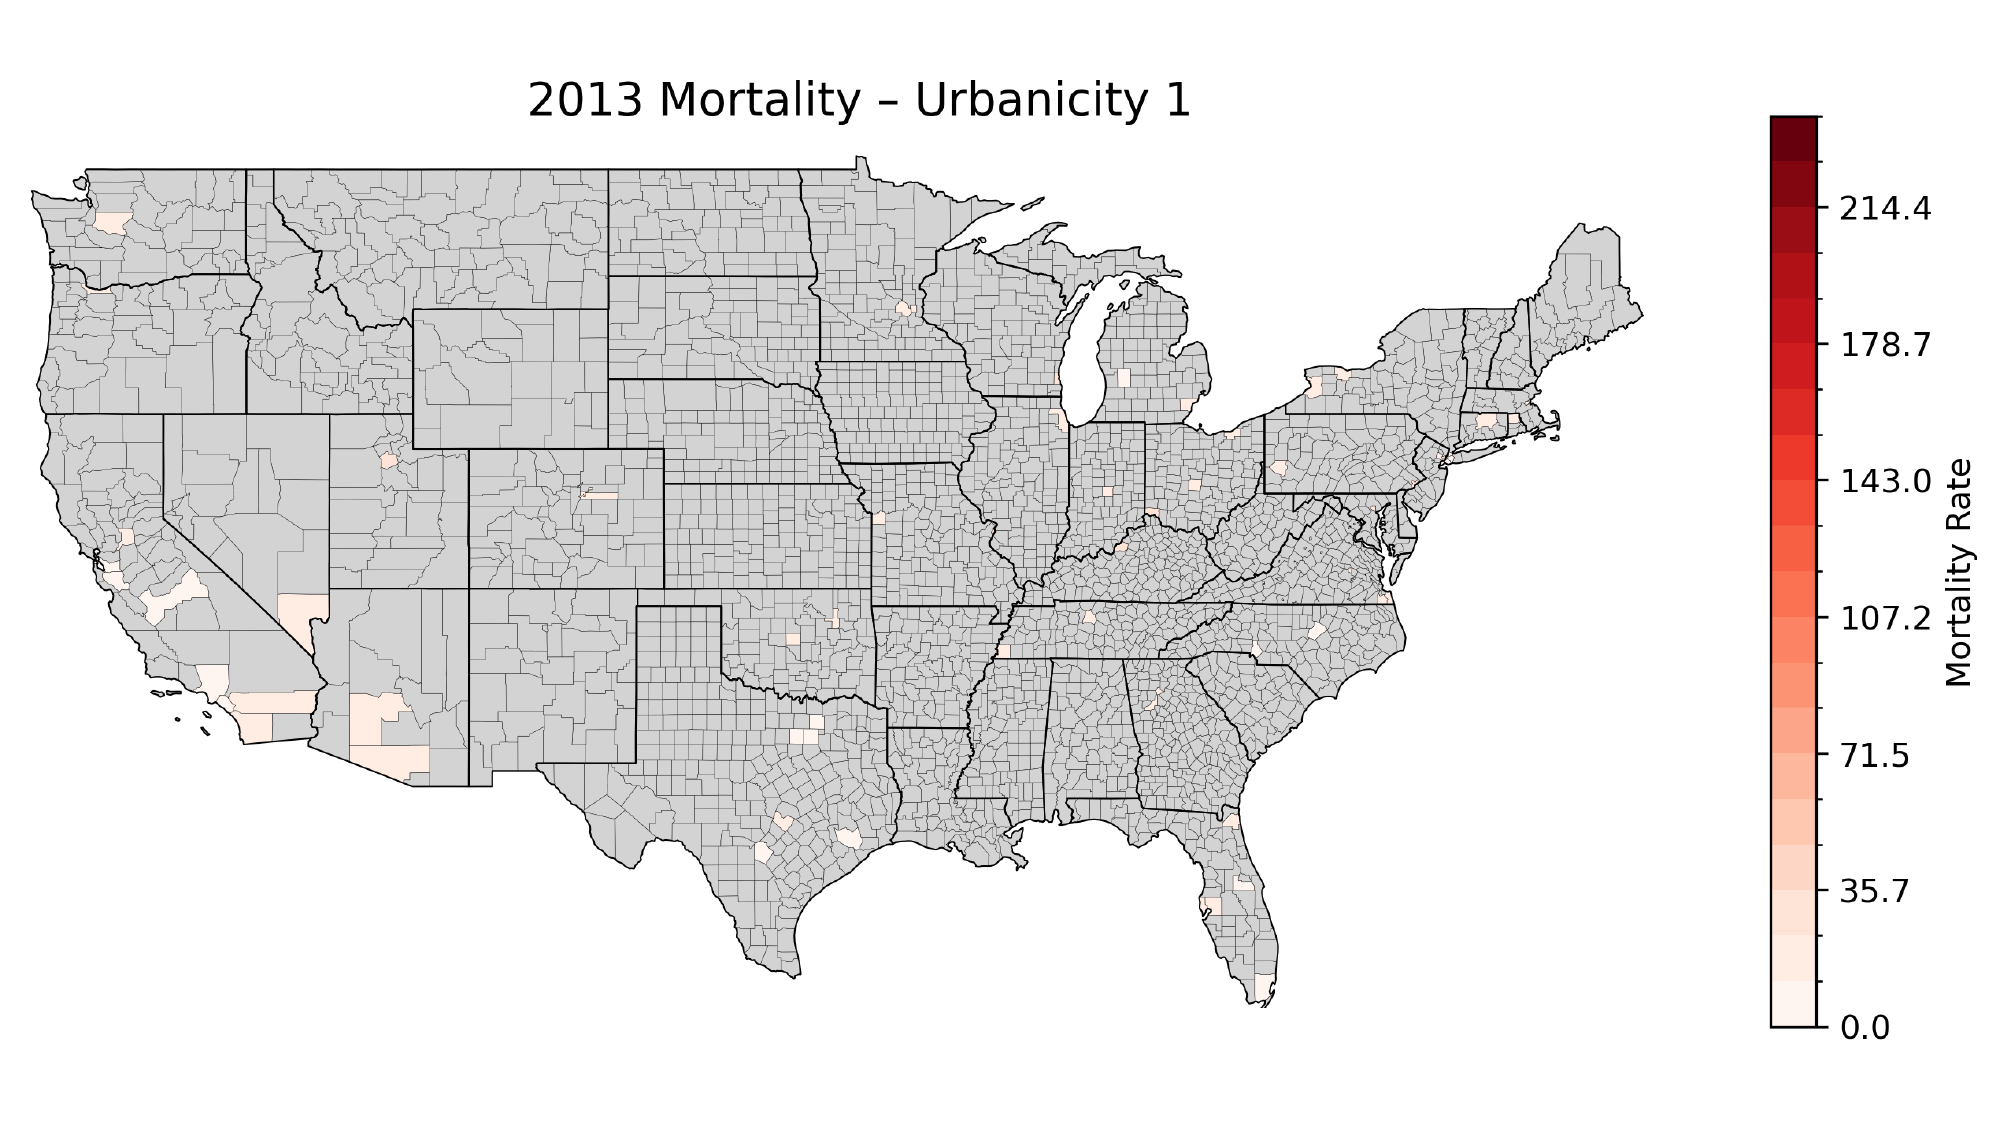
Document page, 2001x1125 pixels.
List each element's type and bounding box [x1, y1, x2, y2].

picture [0, 56, 2000, 1069]
